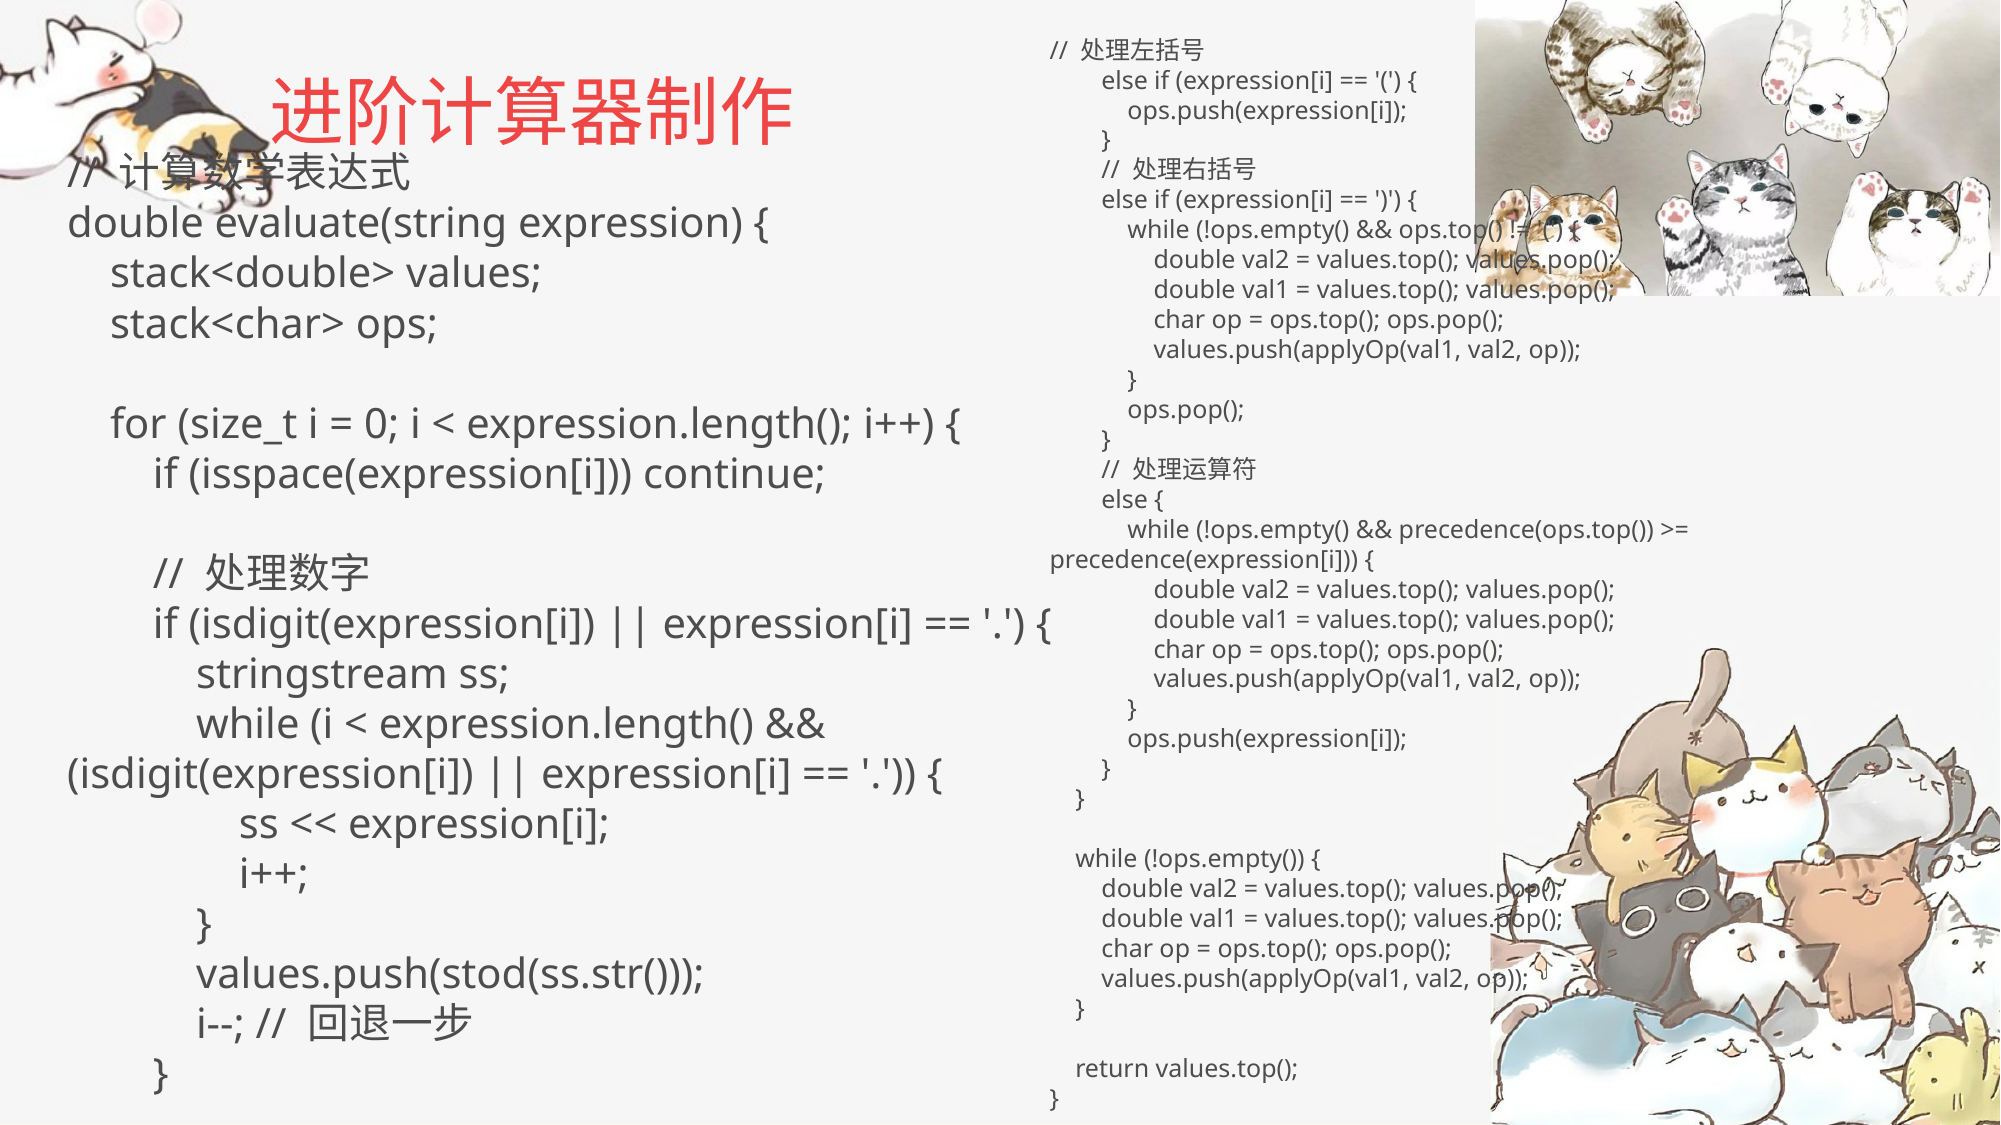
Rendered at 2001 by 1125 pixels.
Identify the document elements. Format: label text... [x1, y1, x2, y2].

title 进阶计算器制作 [254, 45, 1034, 138]
text_box // 处理左括号 else if (expression[i] == '(') { ops.push(expression[i]); } // 处理右括号 else if (expression[i] == ')') { while (!ops.empty() && ops.top() != '(') { double val2 = values.top(); values.pop(); double val1 = values.top(); values.pop(); char op = ops.top(); ops.pop(); values.push(applyOp(val1, val2, op)); } ops.pop(); } // 处理运算符 else { while (!ops.empty() && precedence(ops.top()) >= precedence(expression[i])) { double val2 = values.top(); values.pop(); double val1 = values.top(); values.pop(); char op = ops.top(); ops.pop(); values.push(applyOp(val1, val2, op)); } ops.push(expression[i]); } } while (!ops.empty()) { double val2 = values.top(); values.pop(); double val1 = values.top(); values.pop(); char op = ops.top(); ops.pop(); values.push(applyOp(val1, val2, op)); } return values.top(); } [1034, 26, 1842, 1120]
picture [0, 0, 2000, 1125]
text_box // 计算数学表达式 double evaluate(string expression) { stack<double> values; stack<char> ops; for (size_t i = 0; i < expression.length(); i++) { if (isspace(expression[i])) continue; // 处理数字 if (isdigit(expression[i]) || expression[i] == '.') { stringstream ss; while (i < expression.length() && (isdigit(expression[i]) || expression[i] == '.')) { ss << expression[i]; i++; } values.push(stod(ss.str())); i--; // 回退一步 } [52, 138, 1034, 1104]
